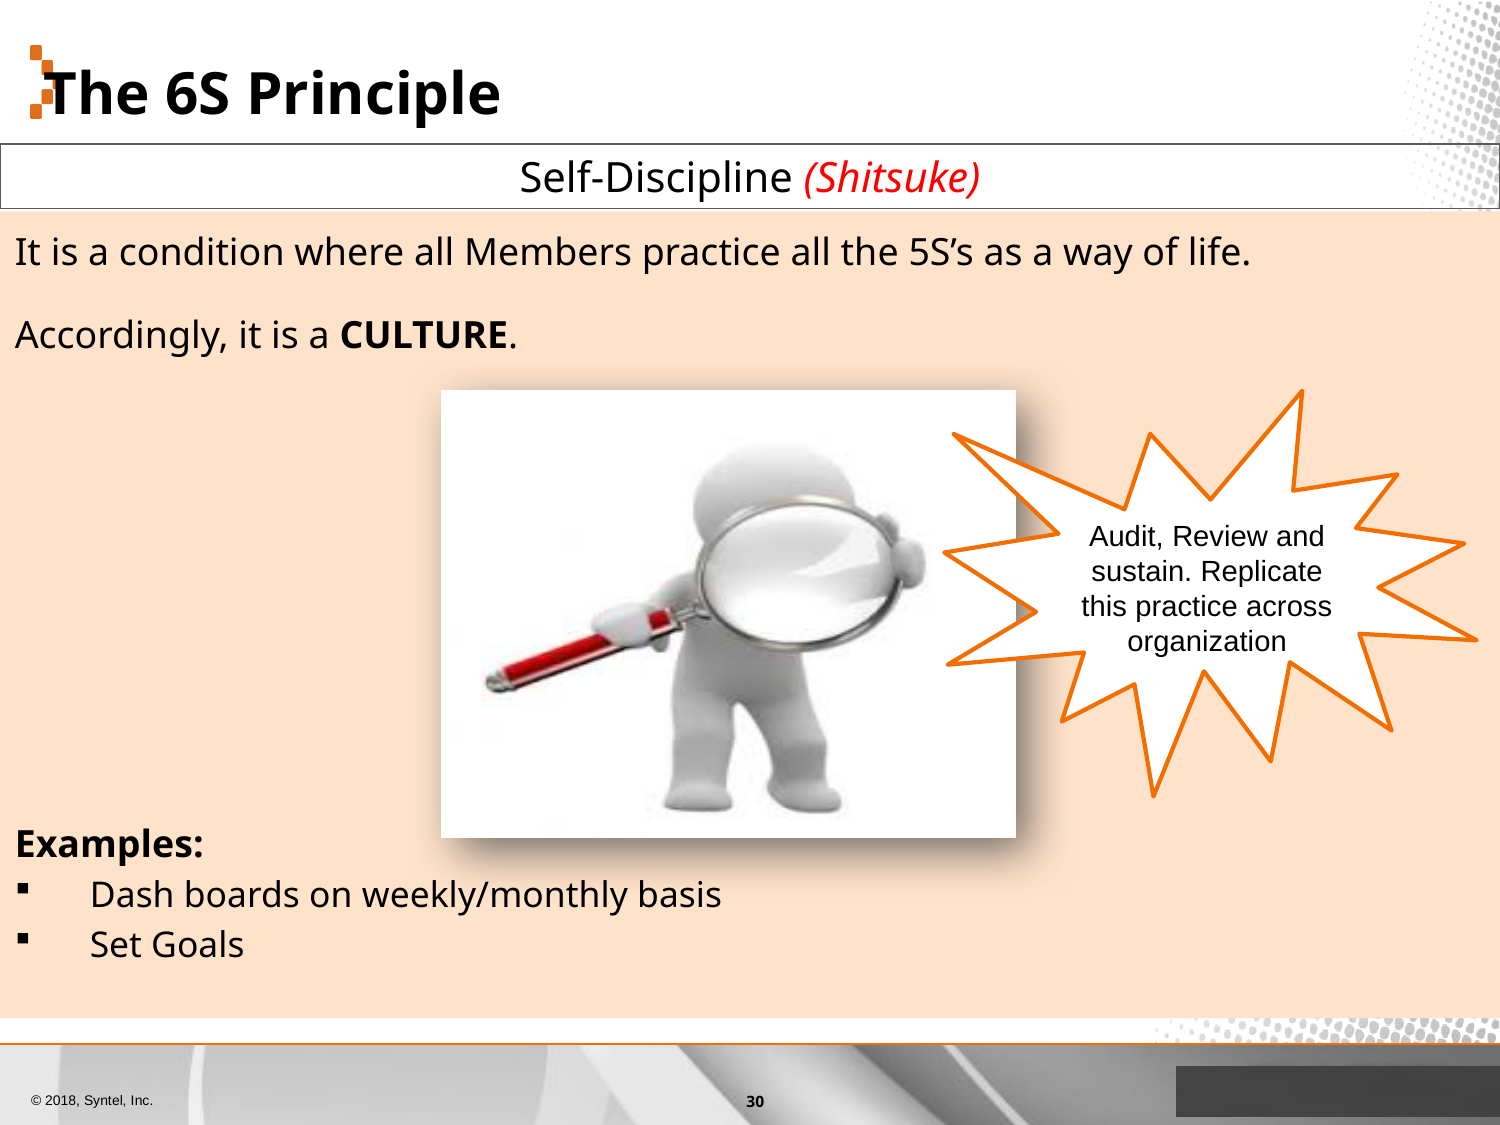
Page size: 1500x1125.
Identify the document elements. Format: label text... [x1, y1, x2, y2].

picture [441, 390, 1016, 838]
text_box Audit, Review and sustain. Replicate this practice across organization [1021, 388, 1479, 799]
text_box It is a condition where all Members practice all the 5S’s as a way of life. Accordingly, it is a CULTURE. Examples: Dash boards on weekly/monthly basis Set Goals [0, 211, 1500, 1019]
text_box Self-Discipline (Shitsuke) [0, 143, 1500, 209]
text_box The 6S Principle [29, 41, 1292, 142]
picture [1176, 1066, 1500, 1117]
